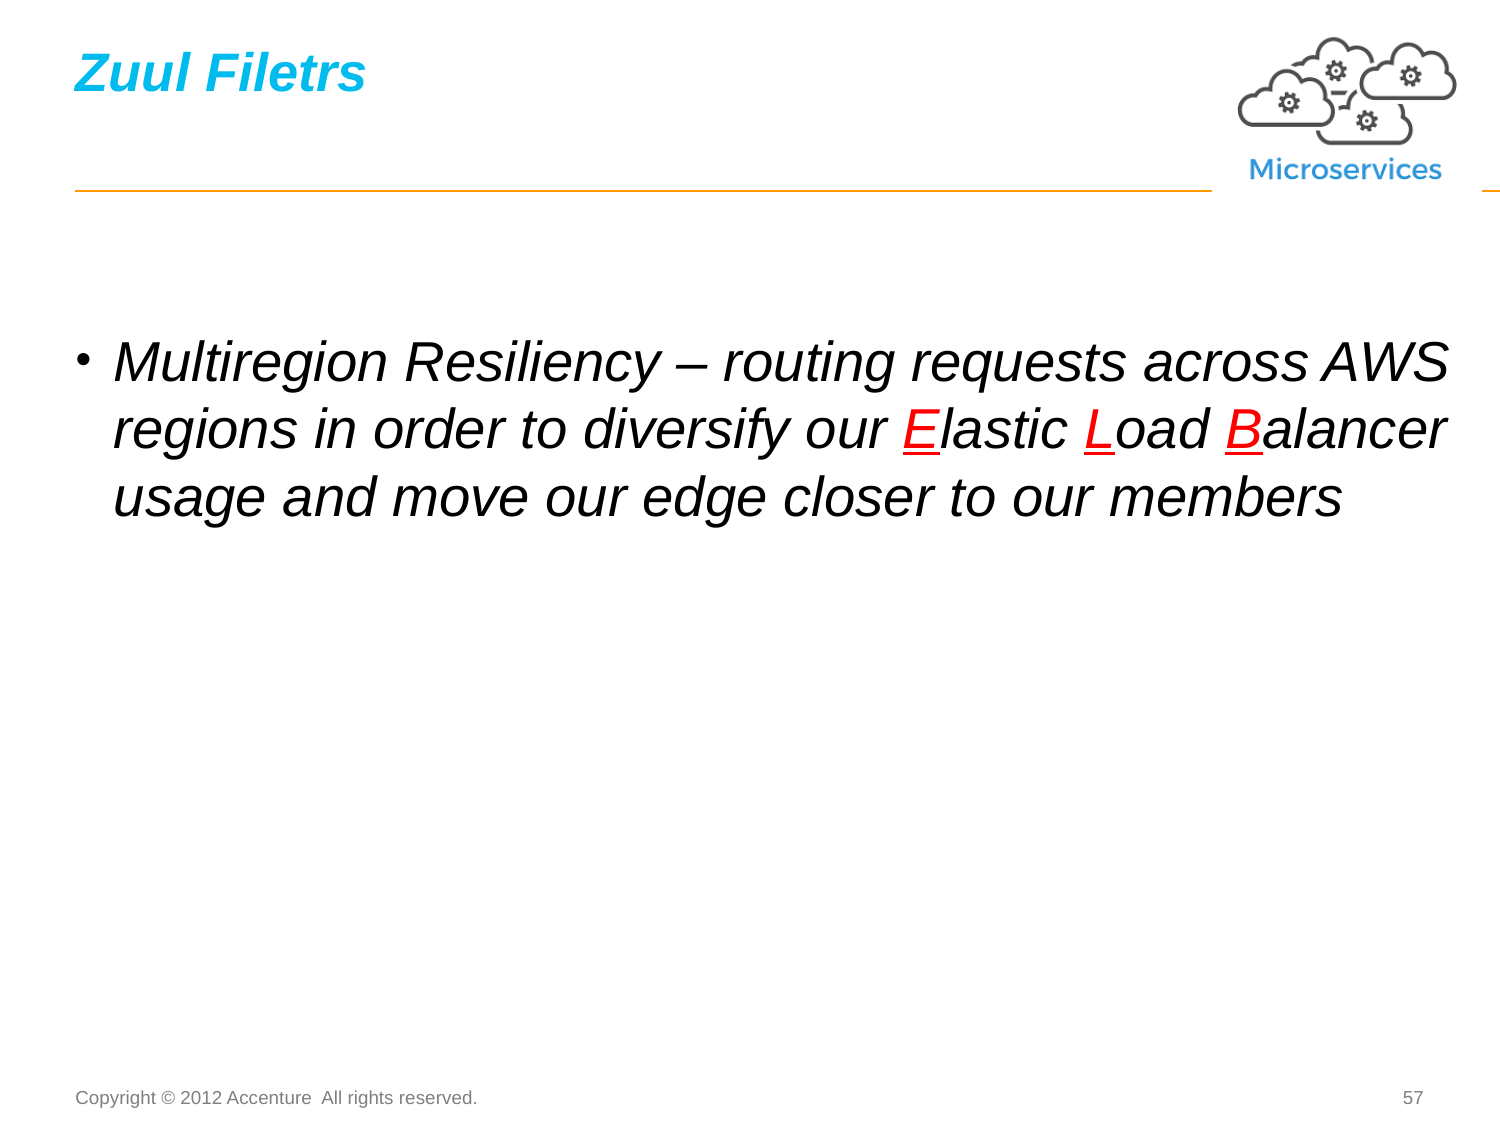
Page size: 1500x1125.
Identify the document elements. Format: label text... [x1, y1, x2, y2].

list Multiregion Resiliency – routing requests across AWS regions in order to diversify our Elastic Load Balancer usage and move our edge closer to our members [75, 324, 1450, 963]
picture [1212, 1, 1482, 203]
title Zuul Filetrs [75, 27, 1422, 157]
